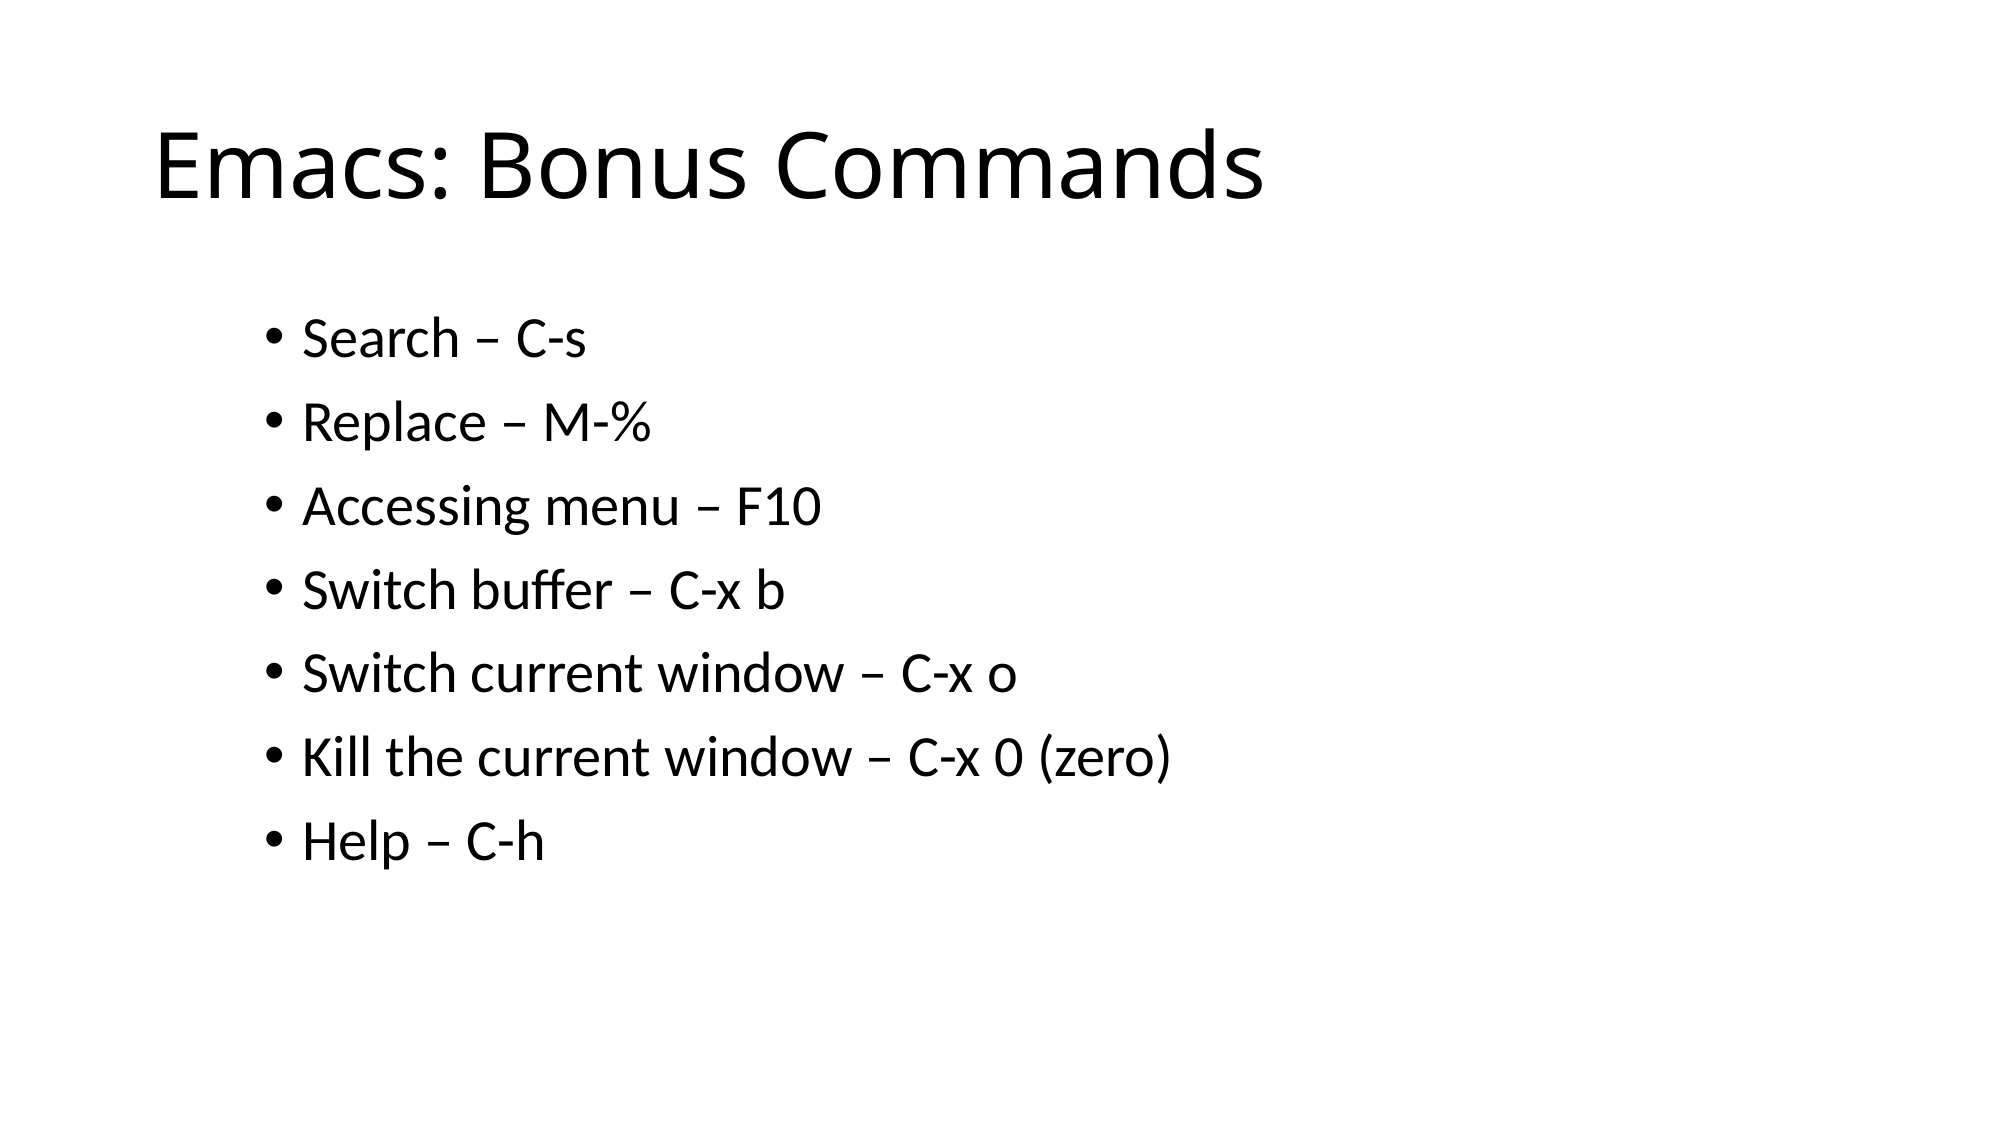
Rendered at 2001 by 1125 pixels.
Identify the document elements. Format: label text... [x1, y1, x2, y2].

list Search – C-s Replace – M-% Accessing menu – F10 Switch buffer – C-x b Switch current window – C-x o Kill the current window – C-x 0 (zero) Help – C-h [249, 299, 1768, 988]
title Emacs: Bonus Commands [137, 59, 1863, 278]
